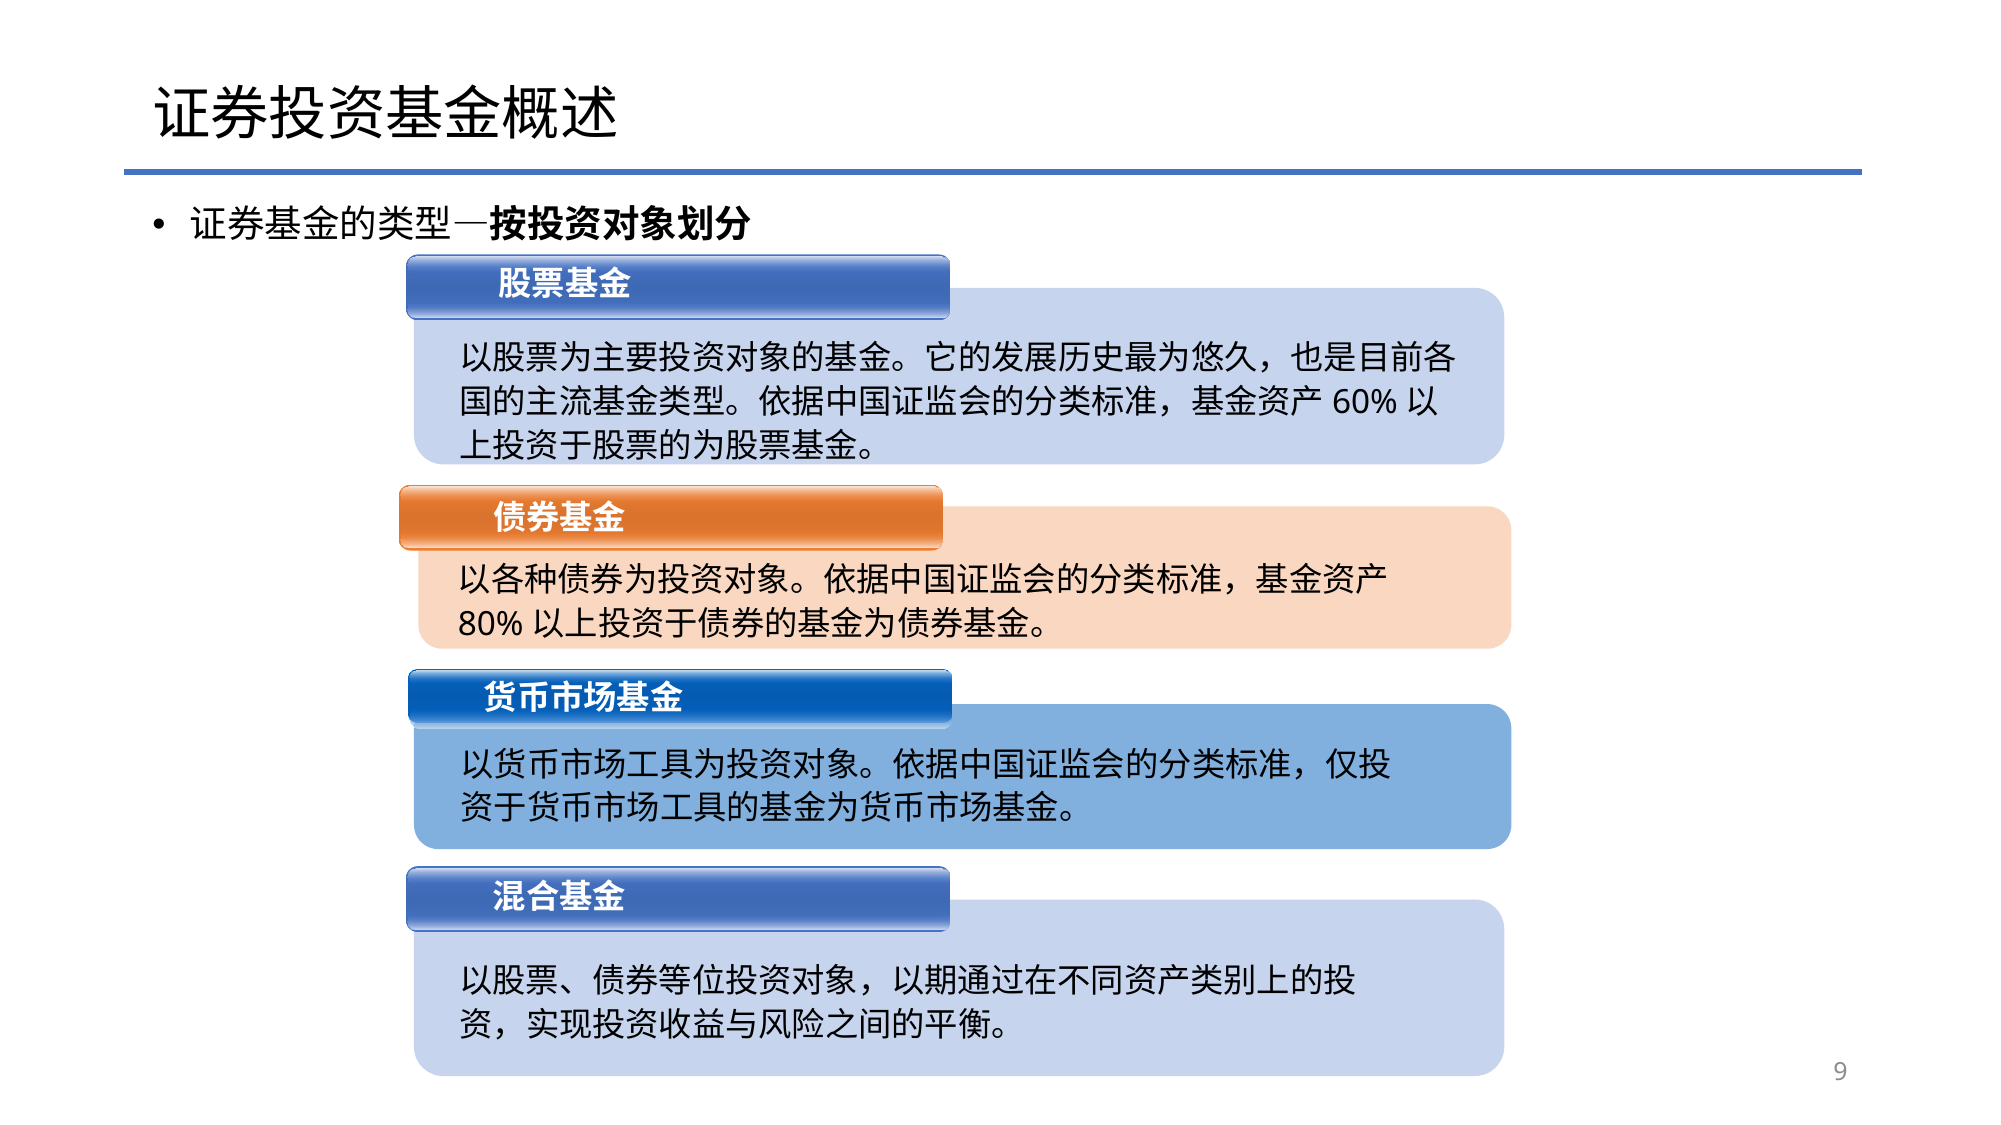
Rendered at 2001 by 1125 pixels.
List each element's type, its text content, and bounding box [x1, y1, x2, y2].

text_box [406, 866, 1505, 1077]
list 证券基金的类型—按投资对象划分 [137, 197, 1863, 1014]
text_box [407, 668, 1512, 850]
slide_number 9 [1412, 1042, 1863, 1103]
title 证券投资基金概述 [137, 59, 1863, 172]
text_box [398, 484, 1512, 649]
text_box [406, 254, 1505, 468]
